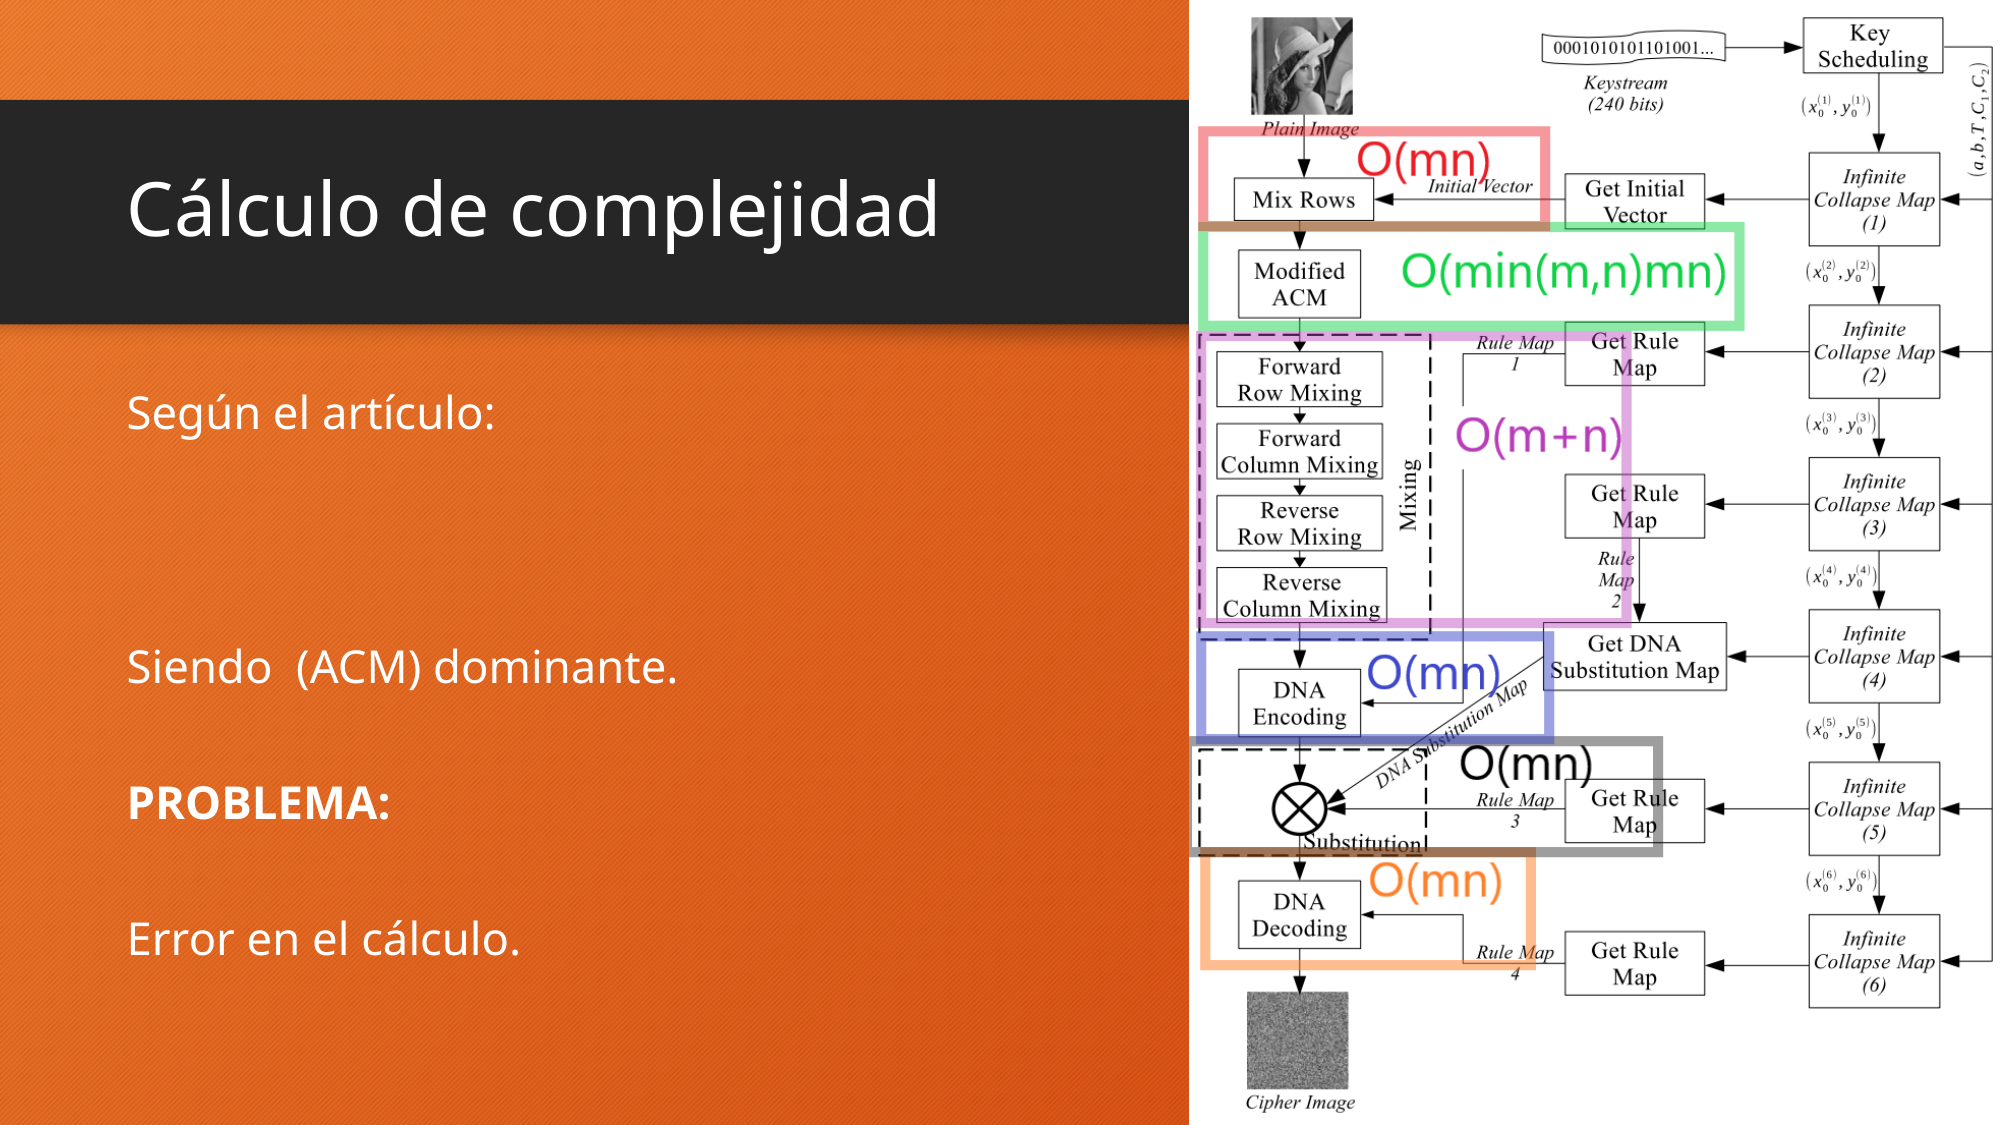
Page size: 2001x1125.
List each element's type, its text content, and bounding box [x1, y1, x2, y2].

picture [0, 0, 2000, 1125]
title Cálculo de complejidad [111, 123, 1188, 301]
